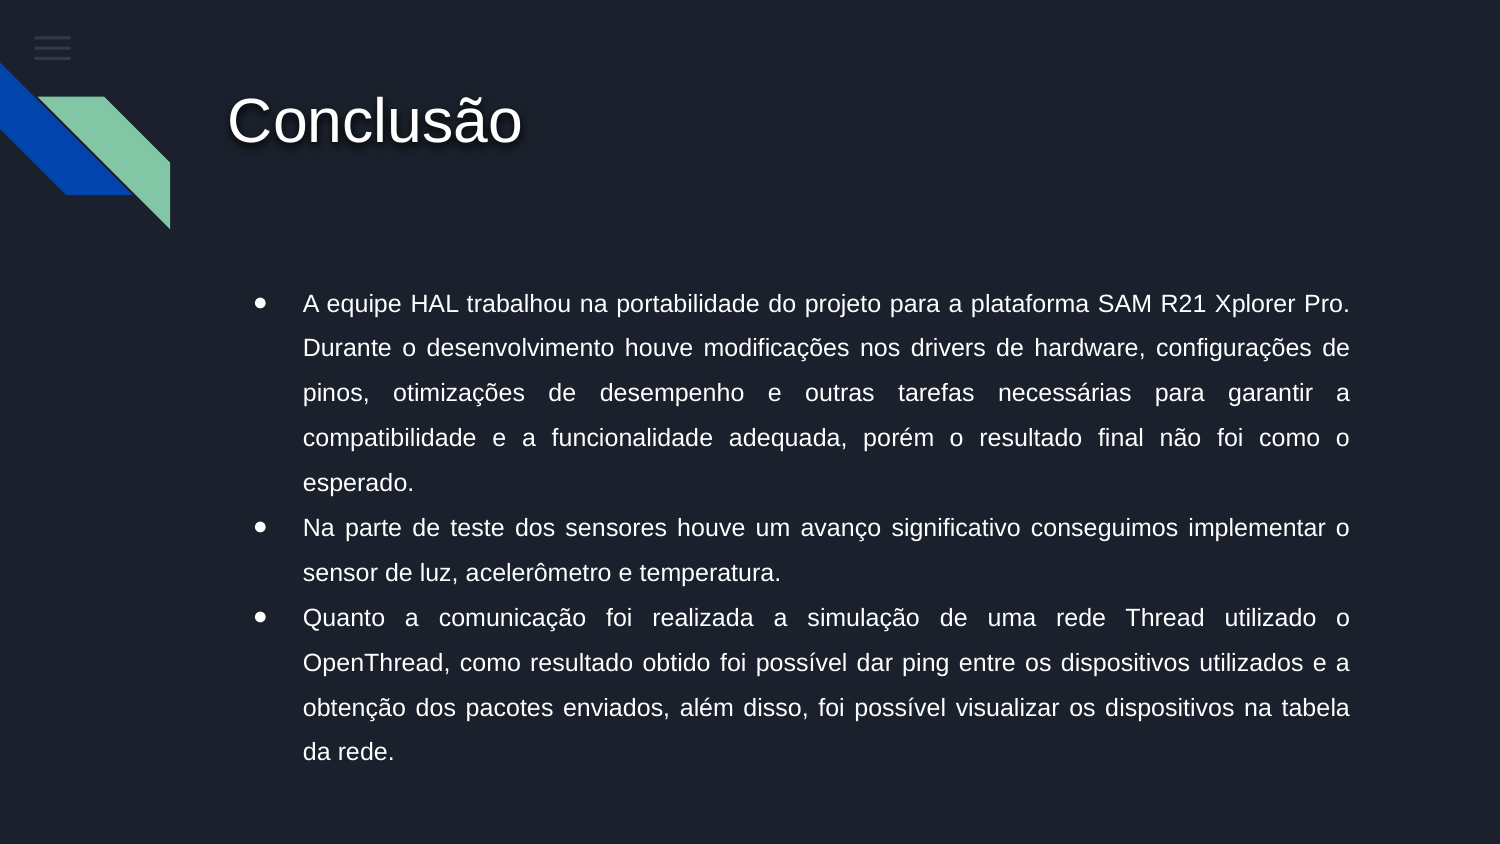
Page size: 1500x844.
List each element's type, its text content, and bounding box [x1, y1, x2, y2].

title Conclusão [212, 64, 1368, 215]
list A equipe HAL trabalhou na portabilidade do projeto para a plataforma SAM R21 Xplorer Pro. Durante o desenvolvimento houve modificações nos drivers de hardware, configurações de pinos, otimizações de desempenho e outras tarefas necessárias para garantir a compatibilidade e a funcionalidade adequada, porém o resultado final não foi como o esperado. Na parte de teste dos sensores houve um avanço significativo conseguimos implementar o sensor de luz, acelerômetro e temperatura. Quanto a comunicação foi realizada a simulação de uma rede Thread utilizado o OpenThread, como resultado obtido foi possível dar ping entre os dispositivos utilizados e a obtenção dos pacotes enviados, além disso, foi possível visualizar os dispositivos na tabela da rede. [212, 257, 1368, 735]
